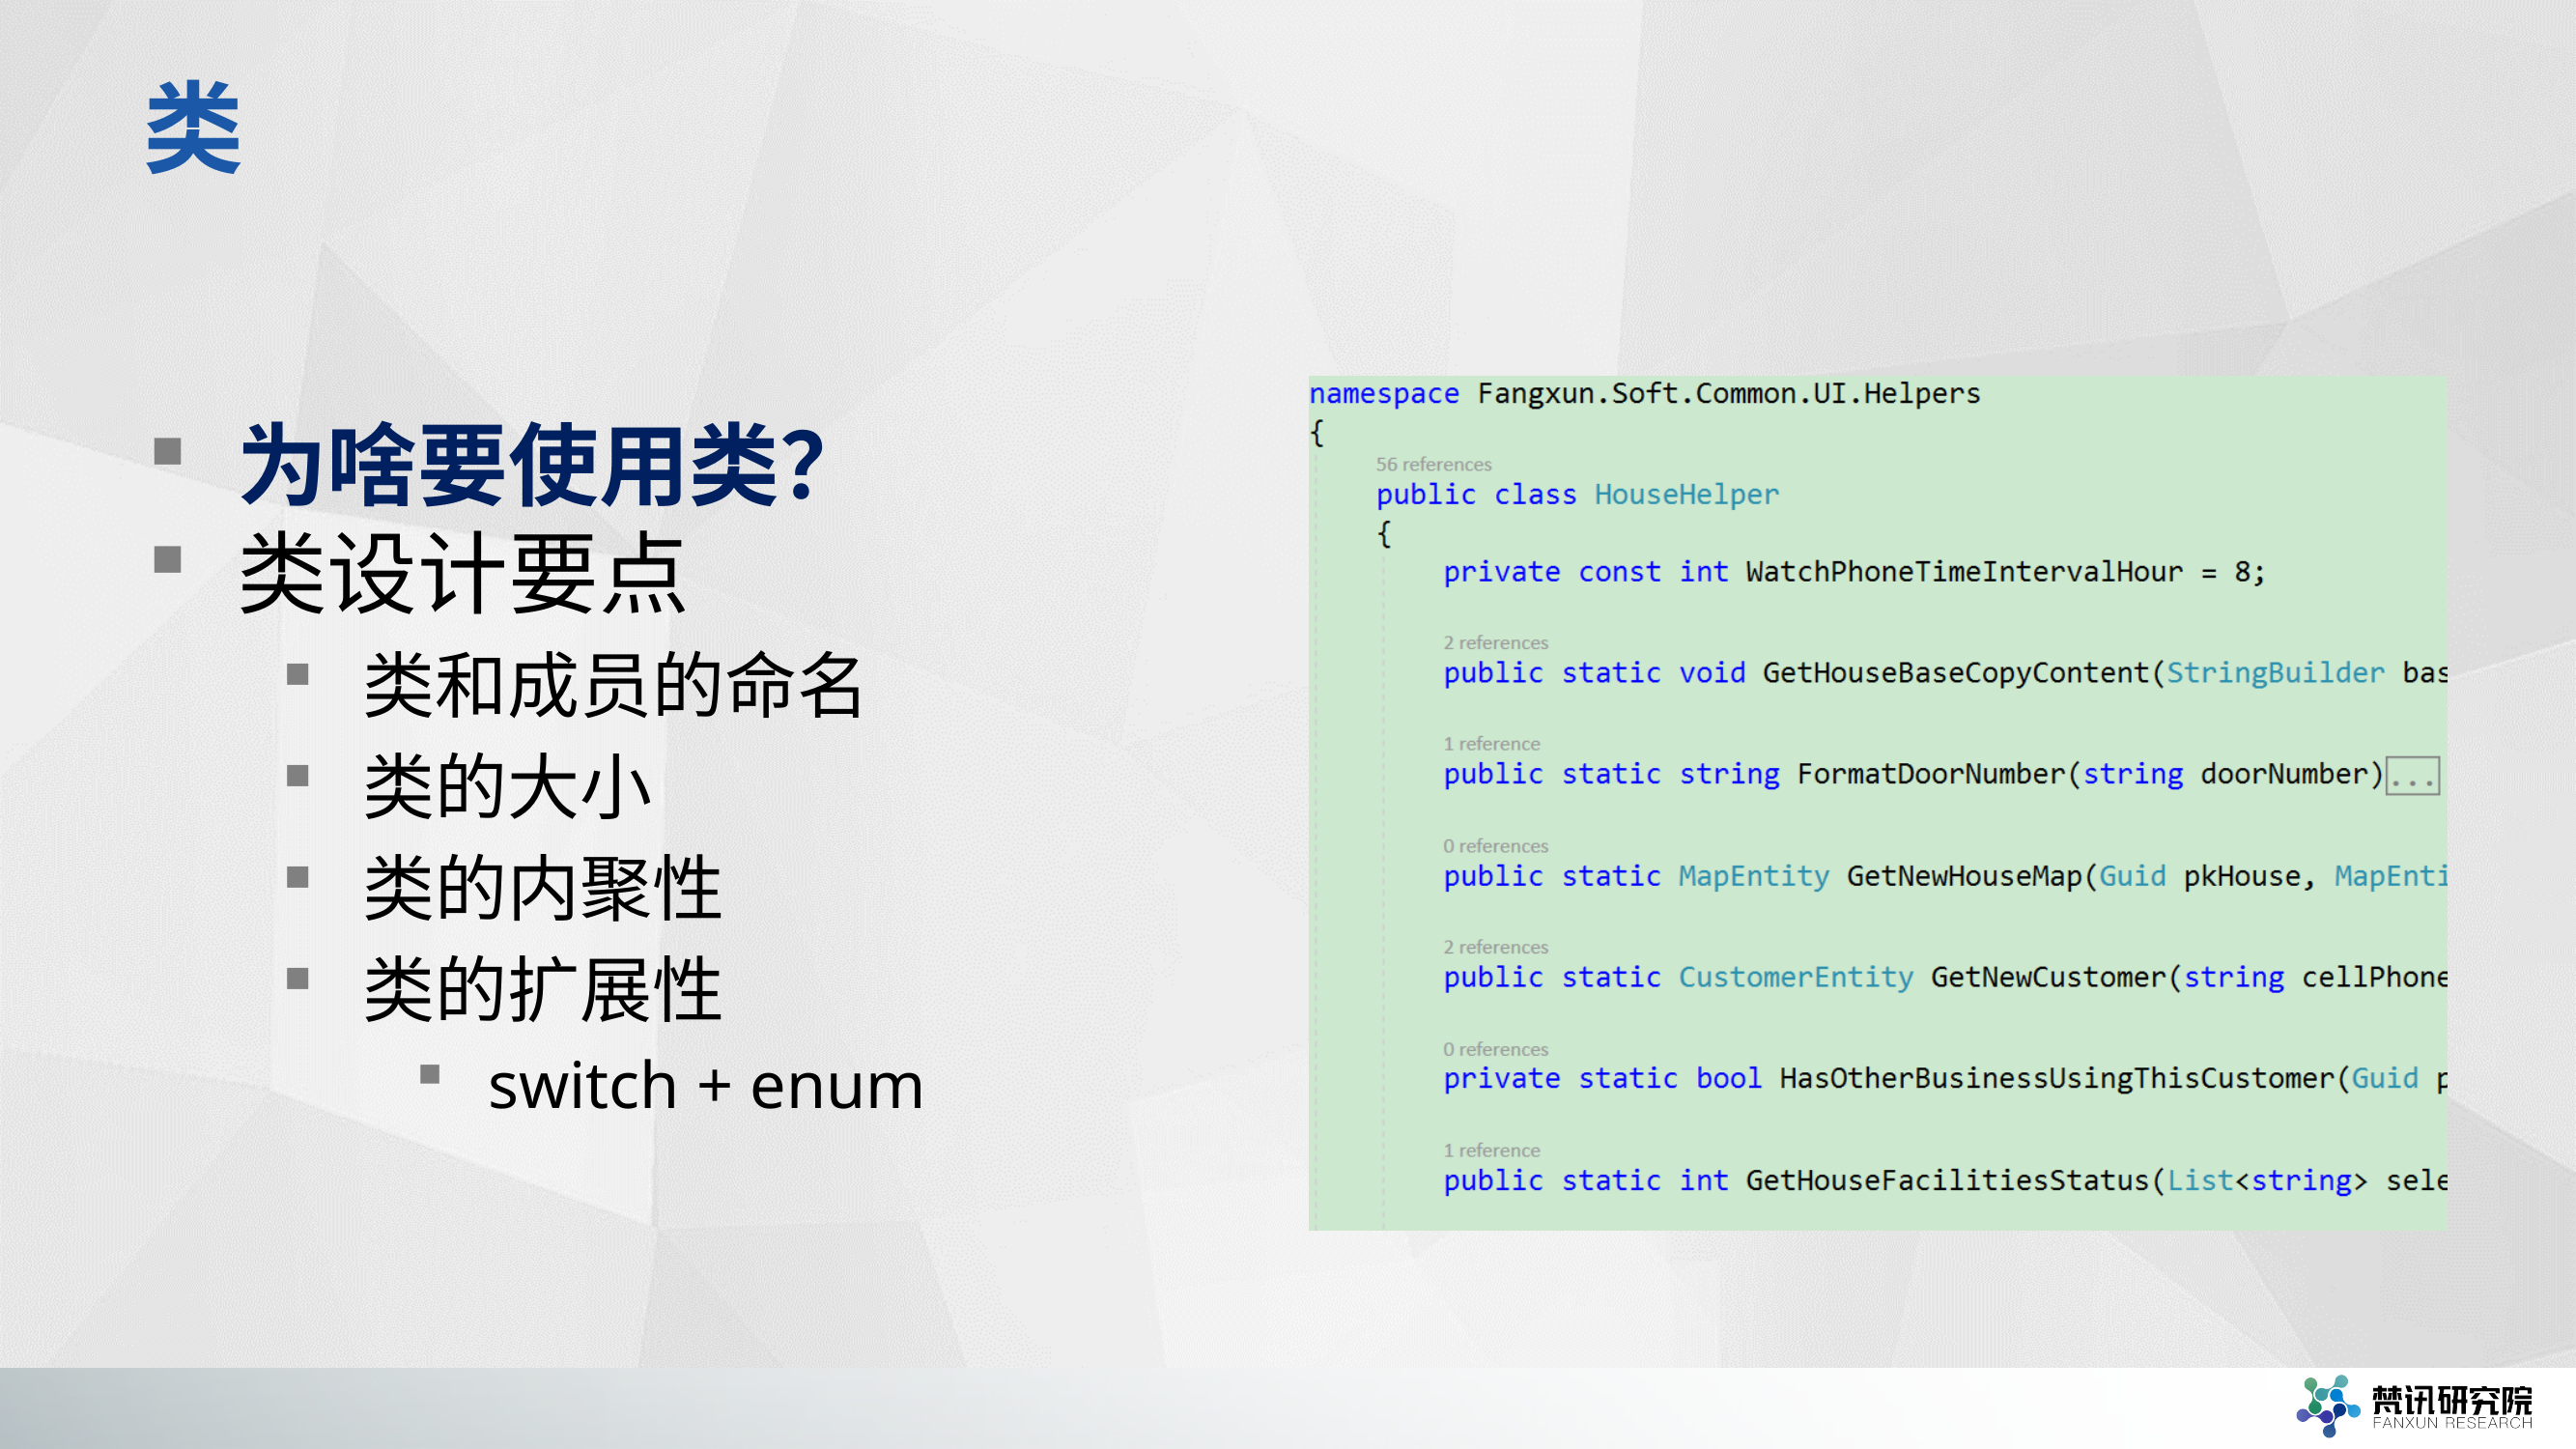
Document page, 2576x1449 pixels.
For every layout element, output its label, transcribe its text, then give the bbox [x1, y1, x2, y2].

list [1308, 376, 2448, 1231]
picture [0, 0, 2576, 1449]
list 为啥要使用类？ 类设计要点 类和成员的命名 类的大小 类的内聚性 类的扩展性 switch + enum [128, 299, 1267, 1307]
title 类 [128, 58, 2448, 299]
